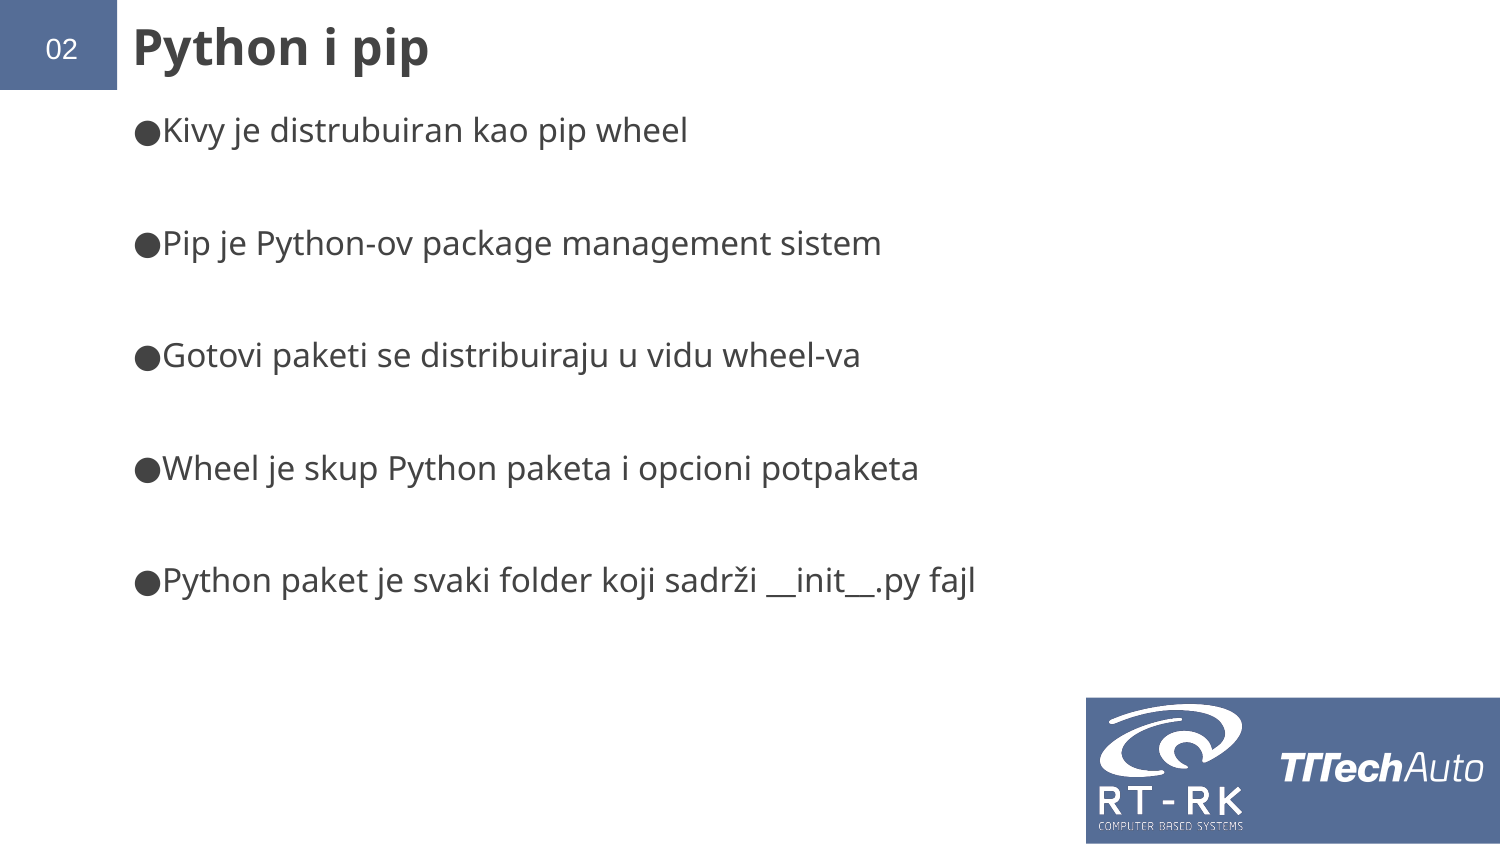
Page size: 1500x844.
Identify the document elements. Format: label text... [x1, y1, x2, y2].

picture [1088, 697, 1254, 838]
text_box [1255, 697, 1500, 844]
text_box 02 [0, 0, 94, 95]
subtitle Kivy je distrubuiran kao pip wheel Pip je Python-ov package management sistem Gotovi paketi se distribuiraju u vidu wheel-va Wheel je skup Python paketa i opcioni potpaketa Python paket je svaki folder koji sadrži __init__.py fajl [118, 88, 1074, 797]
title Python i pip [118, 0, 1014, 80]
picture [1265, 737, 1498, 798]
text_box [94, 0, 118, 90]
